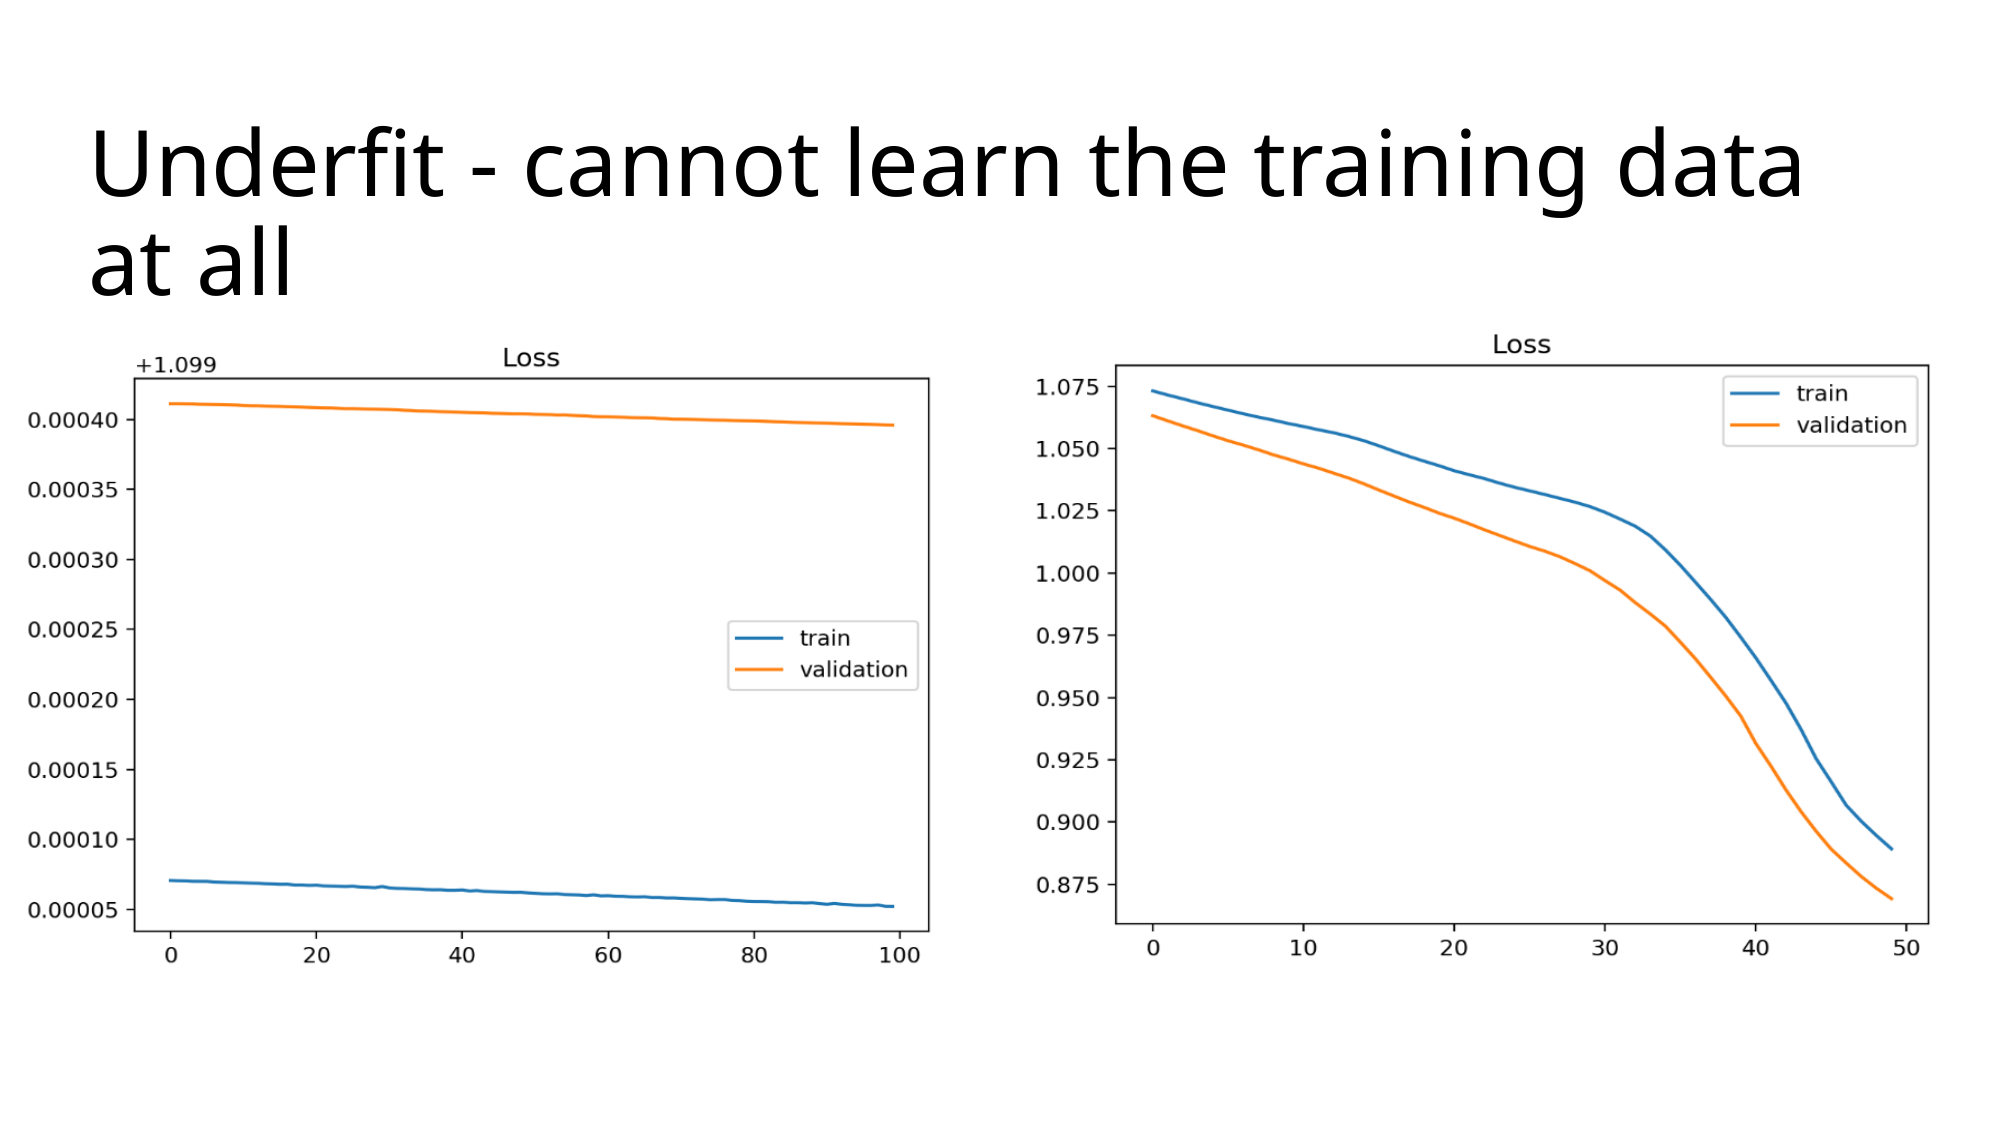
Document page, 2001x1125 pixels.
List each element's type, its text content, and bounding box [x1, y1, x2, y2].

title Underfit - cannot learn the training data at all [68, 97, 1932, 223]
picture [12, 313, 983, 987]
picture [1022, 322, 1966, 978]
